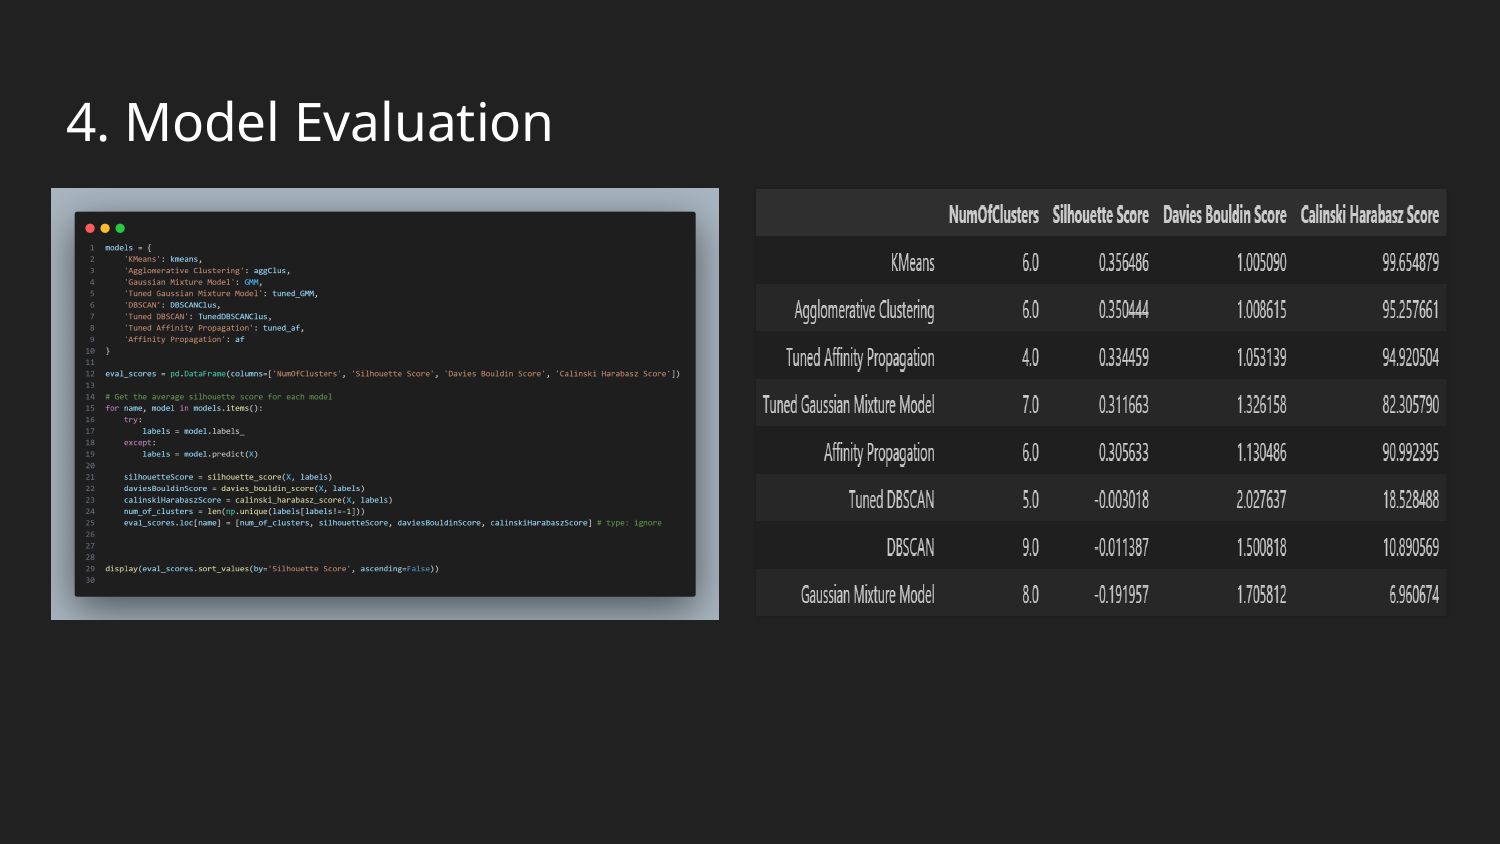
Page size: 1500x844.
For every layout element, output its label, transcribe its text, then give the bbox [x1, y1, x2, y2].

picture [754, 187, 1450, 620]
title 4. Model Evaluation [51, 72, 1449, 167]
picture [50, 188, 720, 621]
